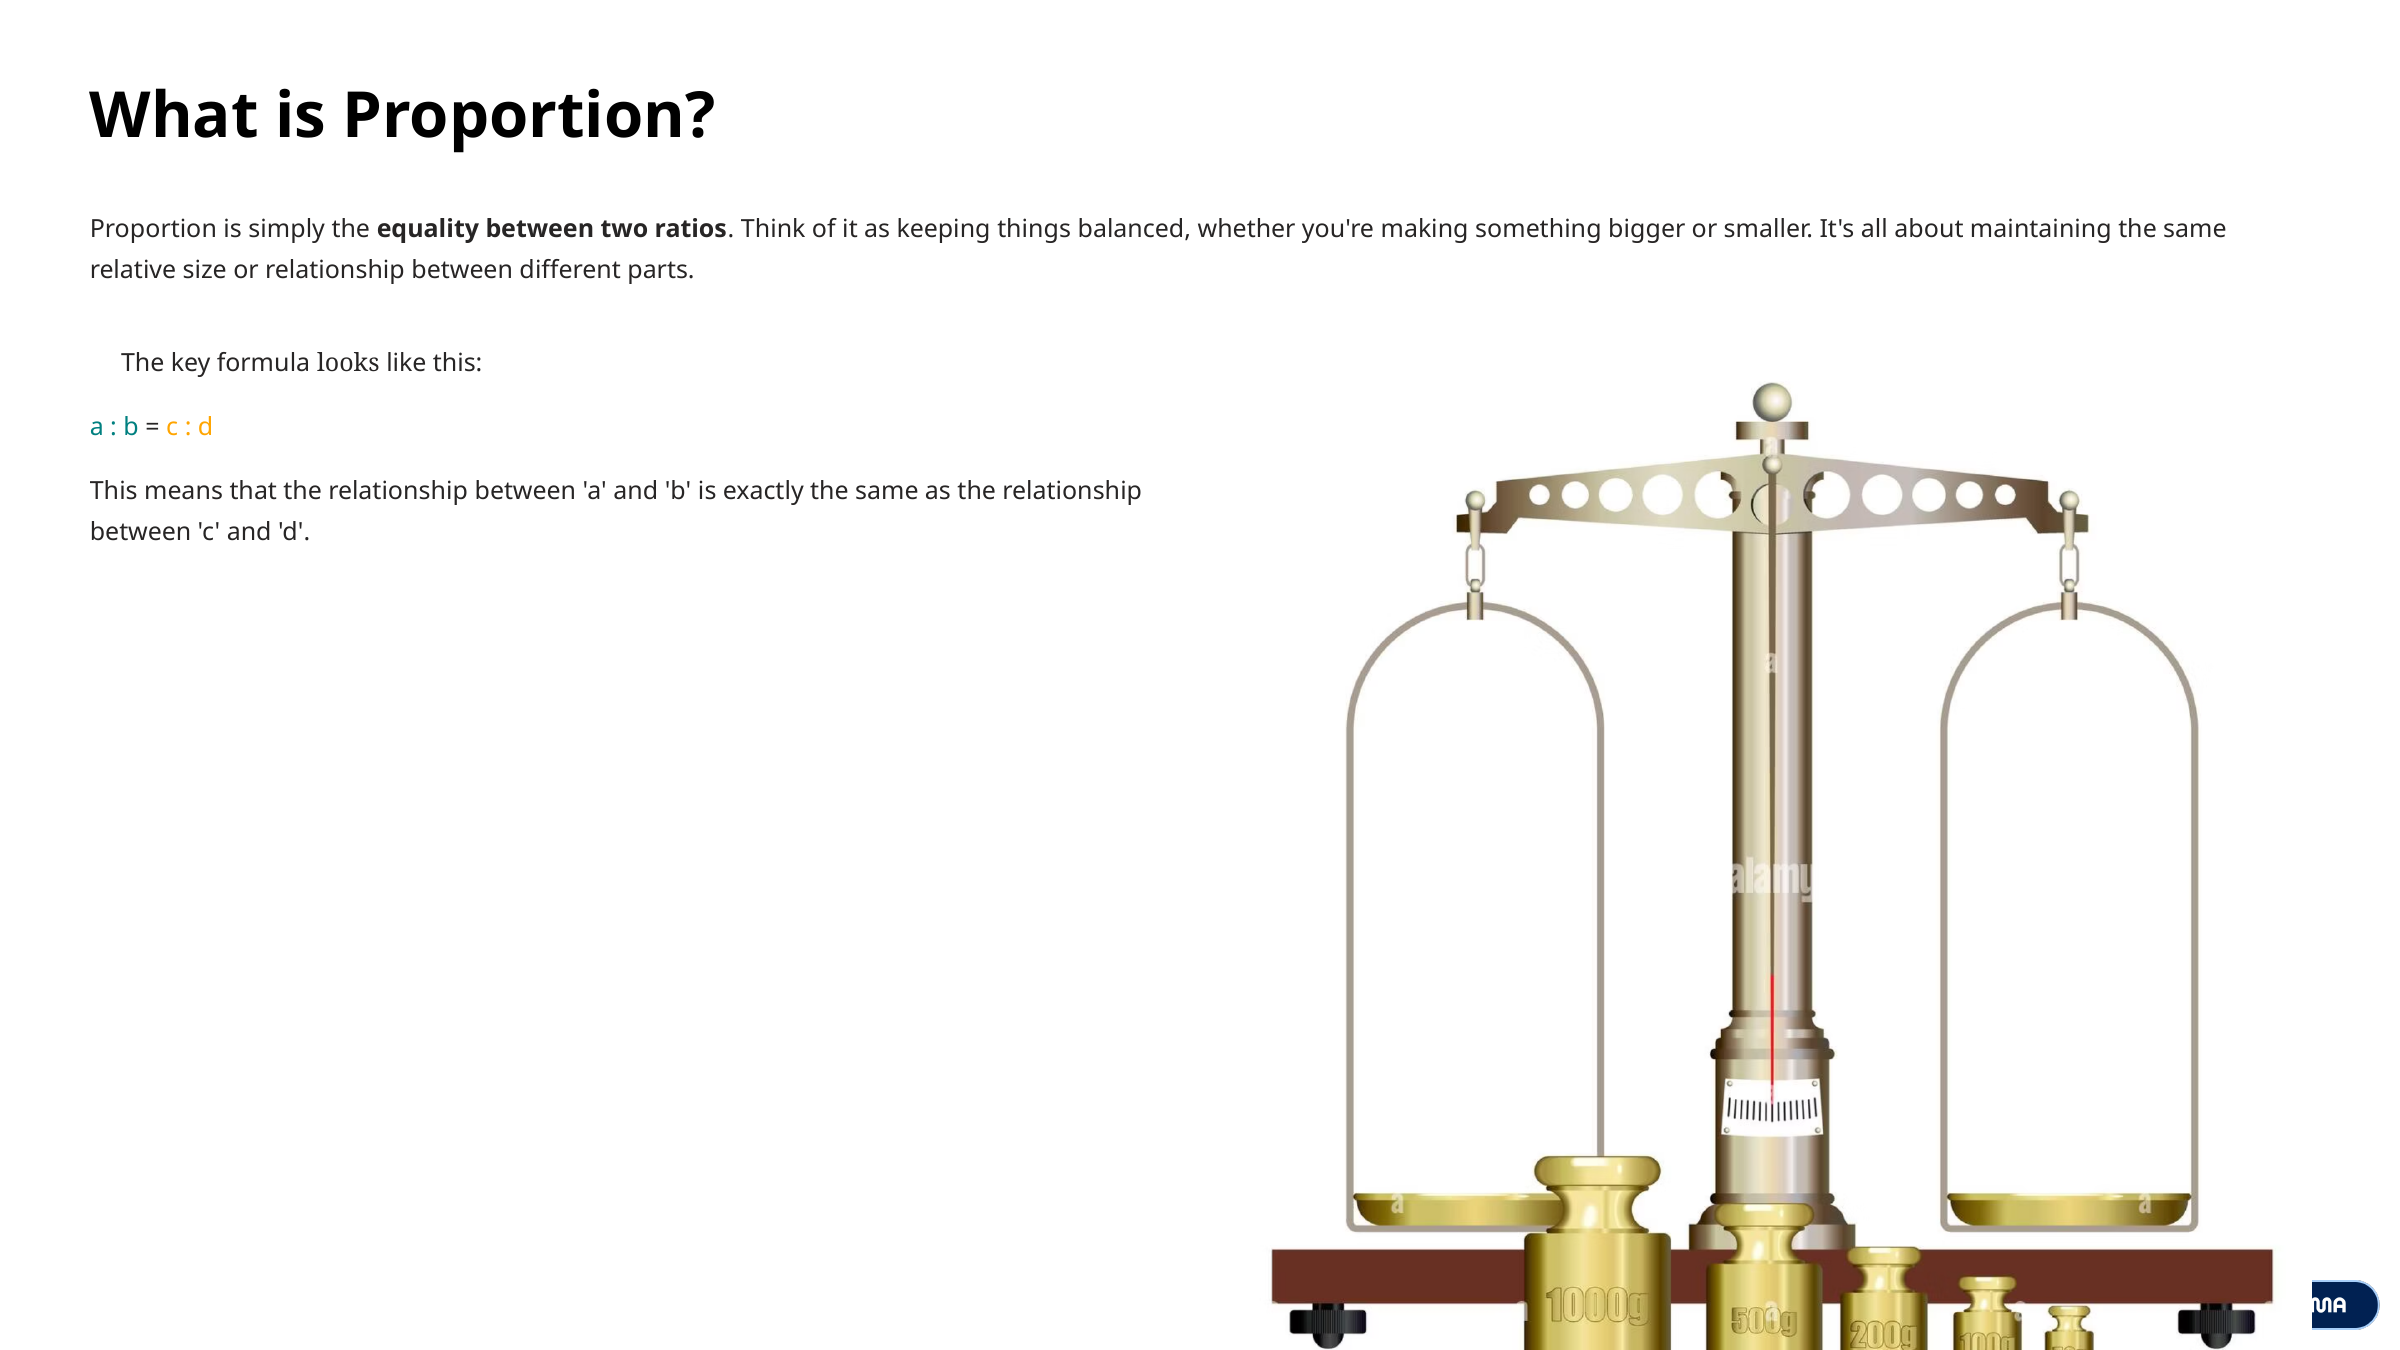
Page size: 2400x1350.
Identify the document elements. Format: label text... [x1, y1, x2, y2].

text_box a : b = c : d [89, 399, 1169, 441]
picture [1232, 341, 2389, 1350]
text_box This means that the relationship between 'a' and 'b' is exactly the same as the relationship between 'c' and 'd'. [89, 464, 1169, 547]
text_box Proportion is simply the equality between two ratios. Think of it as keeping things balanced, whether you're making something bigger or smaller. It's all about maintaining the same relative size or relationship between different parts. [89, 201, 2311, 284]
text_box The key formula looks like this: [121, 335, 1200, 377]
text_box What is Proportion? [89, 70, 731, 151]
